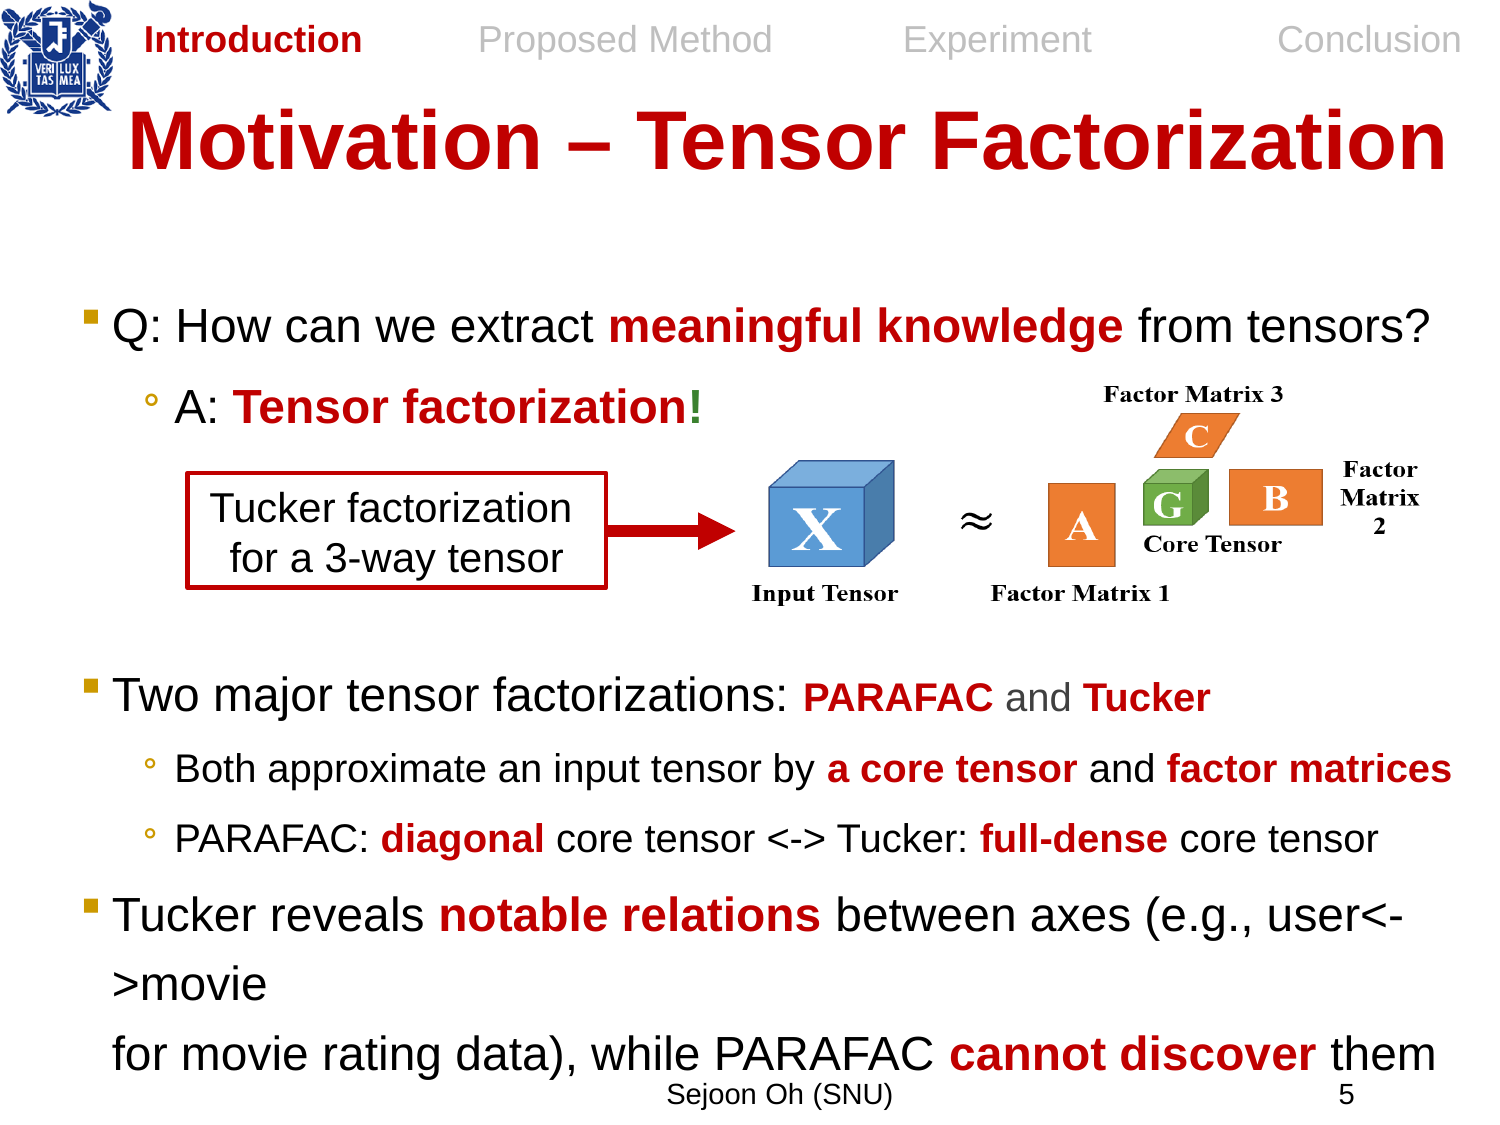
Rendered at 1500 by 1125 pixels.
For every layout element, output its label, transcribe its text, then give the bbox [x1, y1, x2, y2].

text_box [187, 370, 1441, 621]
text_box Q: How can we extract meaningful knowledge from tensors? A: Tensor factorization! Two major tensor factorizations: PARAFAC and Tucker Both approximate an input tensor by a core tensor and factor matrices PARAFAC: diagonal core tensor <-> Tucker: full-dense core tensor Tucker reveals notable relations between axes (e.g., user<->movie for movie rating data), while PARAFAC cannot discover them [15, 275, 1500, 1099]
picture [0, 0, 113, 117]
table_header Experiment [811, 11, 1183, 72]
table_header Conclusion [1183, 11, 1500, 72]
title Motivation – Tensor Factorization [84, 78, 1493, 209]
table_header Introduction [68, 11, 439, 72]
text_box [30, 218, 1500, 1024]
table_header Proposed Method [439, 11, 811, 72]
